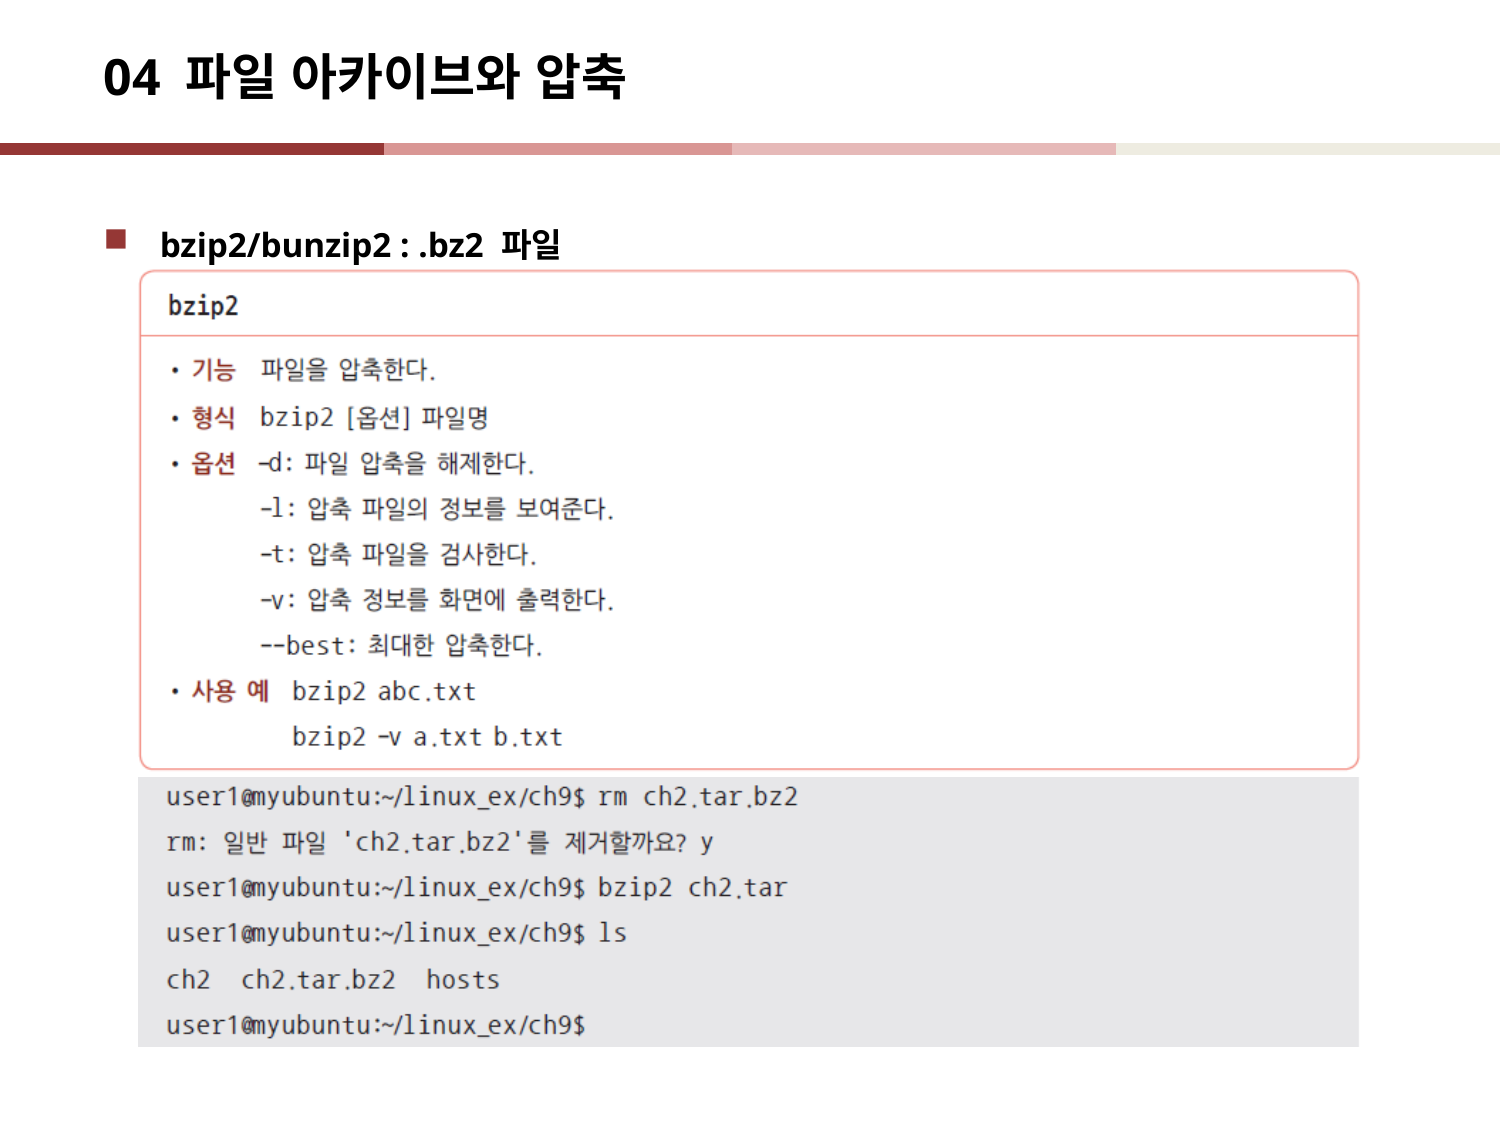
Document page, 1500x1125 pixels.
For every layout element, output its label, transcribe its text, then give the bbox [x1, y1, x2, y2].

title 04 파일 아카이브와 압축 [88, 30, 1330, 121]
picture [136, 266, 1364, 1048]
list bzip2/bunzip2 : .bz2 파일 [88, 196, 1436, 1083]
